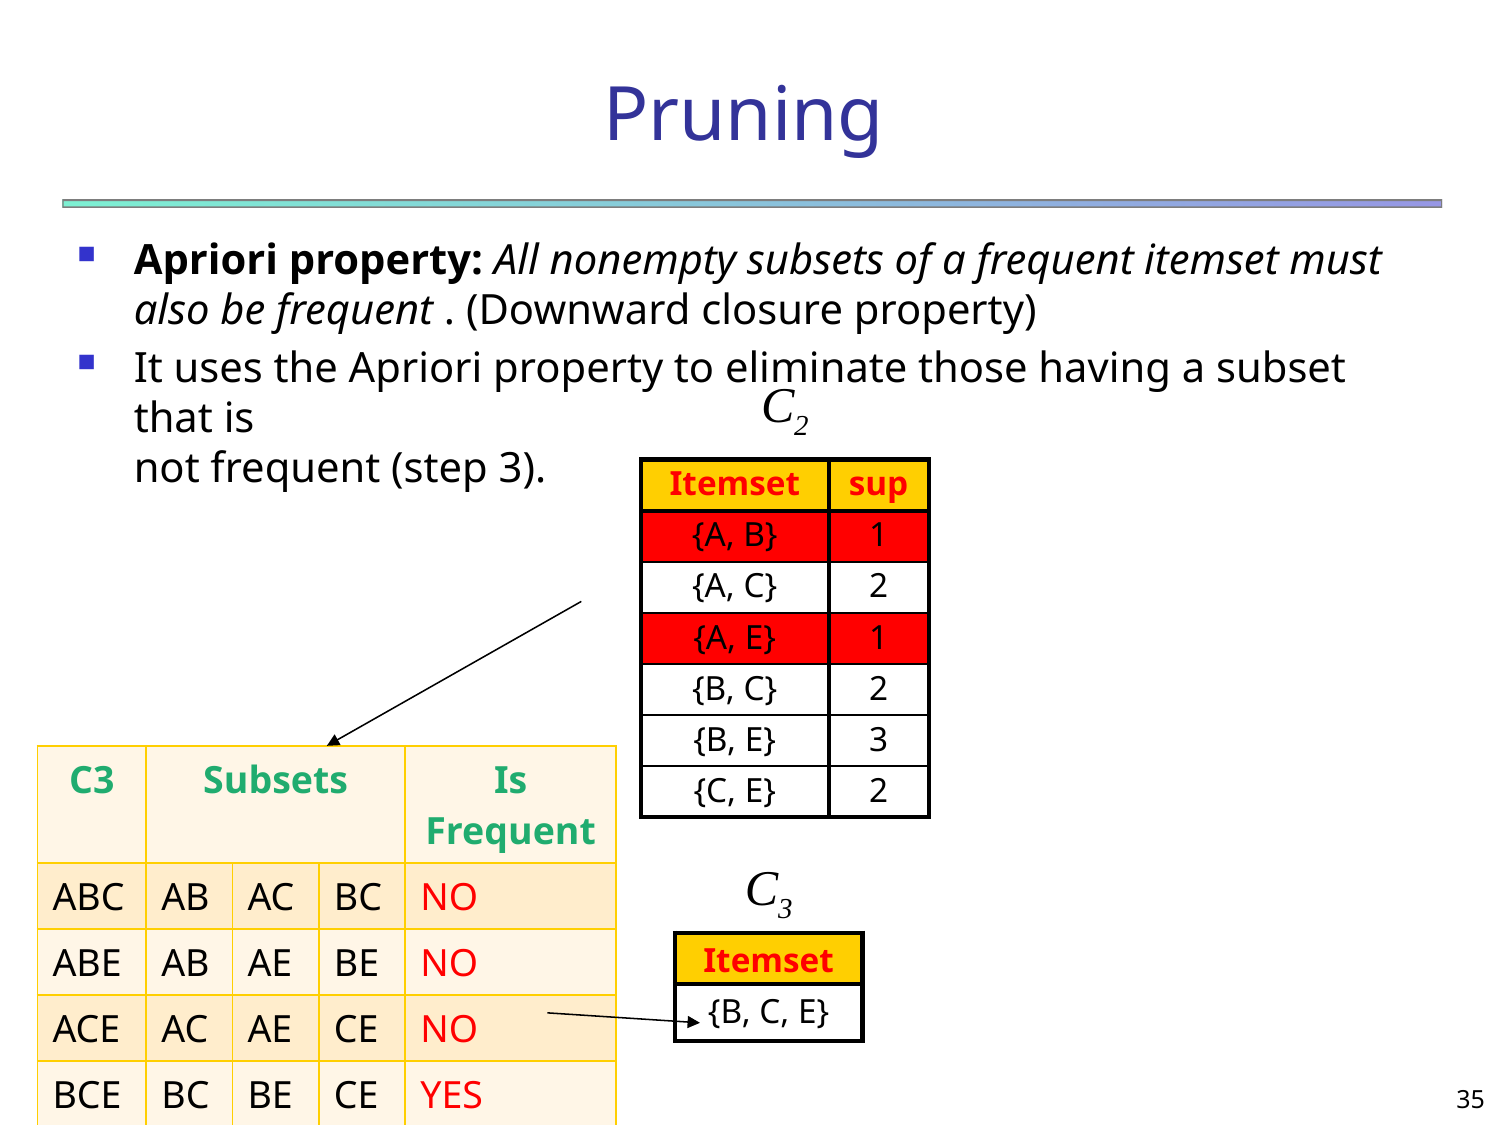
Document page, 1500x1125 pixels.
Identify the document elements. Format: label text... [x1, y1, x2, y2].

table_cell 1 [831, 614, 927, 663]
text_box C2 [746, 365, 824, 448]
table_header Is Frequent [406, 747, 615, 862]
table_cell NO [406, 996, 615, 1060]
table_cell AC [233, 864, 318, 928]
table_cell CE [320, 1062, 404, 1125]
table_cell {A, E} [643, 614, 827, 663]
table_cell AB [147, 930, 232, 994]
table_cell ABE [38, 930, 145, 994]
table_header Itemset [677, 935, 860, 982]
table_cell AB [147, 864, 232, 928]
table_cell BC [320, 864, 404, 928]
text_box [326, 601, 582, 747]
table_cell {B, C} [643, 665, 827, 714]
table_header sup [831, 462, 927, 509]
text_box C3 [729, 848, 808, 932]
table_cell 2 [831, 767, 927, 815]
list Apriori property: All nonempty subsets of a frequent itemset must also be frequent . (Downward closure property) It uses the Apriori property to eliminate those having a subset that is not frequent (step 3). [62, 224, 1438, 1063]
table_cell 2 [831, 563, 927, 612]
table_header Subsets [147, 747, 404, 862]
table_header C3 [38, 747, 145, 862]
table_cell AC [147, 996, 232, 1060]
table_cell ABC [38, 864, 145, 928]
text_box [547, 1012, 701, 1024]
table_cell 1 [831, 513, 927, 561]
table_cell BC [147, 1062, 232, 1125]
table_cell BE [233, 1062, 318, 1125]
table_cell BE [320, 930, 404, 994]
table_cell {B, C, E} [677, 986, 860, 1039]
slide_number 35 [1187, 1062, 1500, 1125]
table_cell CE [320, 996, 404, 1060]
table_cell {B, E} [643, 716, 827, 765]
table_cell BCE [38, 1062, 145, 1125]
table_cell 2 [831, 665, 927, 714]
table_header Itemset [643, 462, 827, 509]
table_cell 3 [831, 716, 927, 765]
table_cell ACE [38, 996, 145, 1060]
table_cell AE [233, 930, 318, 994]
table_cell {A, B} [643, 513, 827, 561]
table_cell AE [233, 996, 318, 1060]
table_cell NO [406, 930, 615, 994]
table_cell YES [406, 1062, 615, 1125]
table_cell {C, E} [643, 767, 827, 815]
table_cell NO [406, 864, 615, 928]
table_cell {A, C} [643, 563, 827, 612]
title Pruning [62, 62, 1425, 163]
